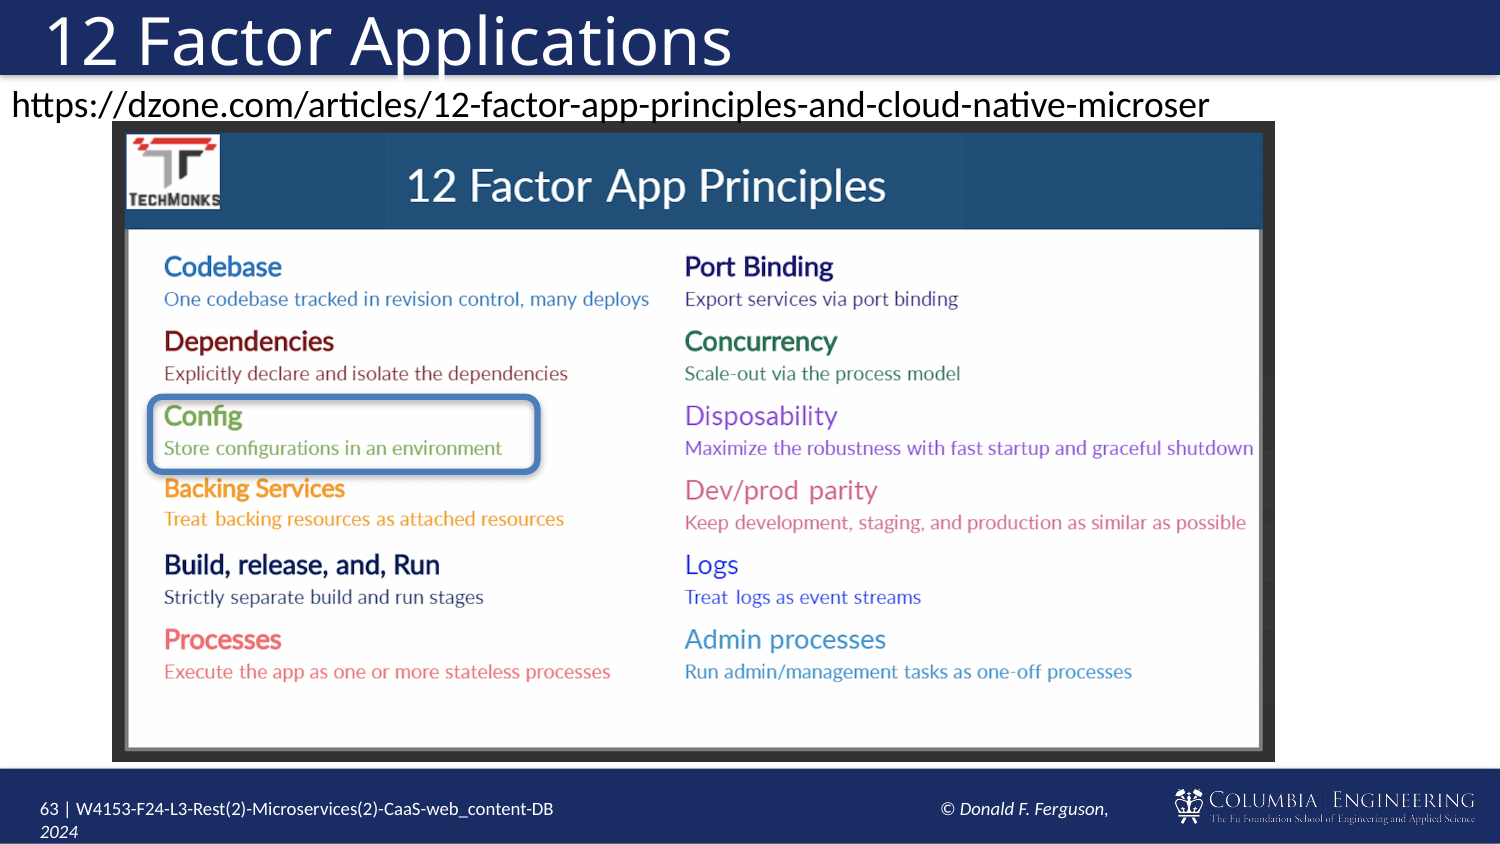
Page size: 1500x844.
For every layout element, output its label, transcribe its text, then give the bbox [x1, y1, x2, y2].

picture [112, 121, 1276, 762]
text_box https://dzone.com/articles/12-factor-app-principles-and-cloud-native-microser [0, 72, 1472, 133]
title 12 Factor Applications [28, 0, 1450, 72]
